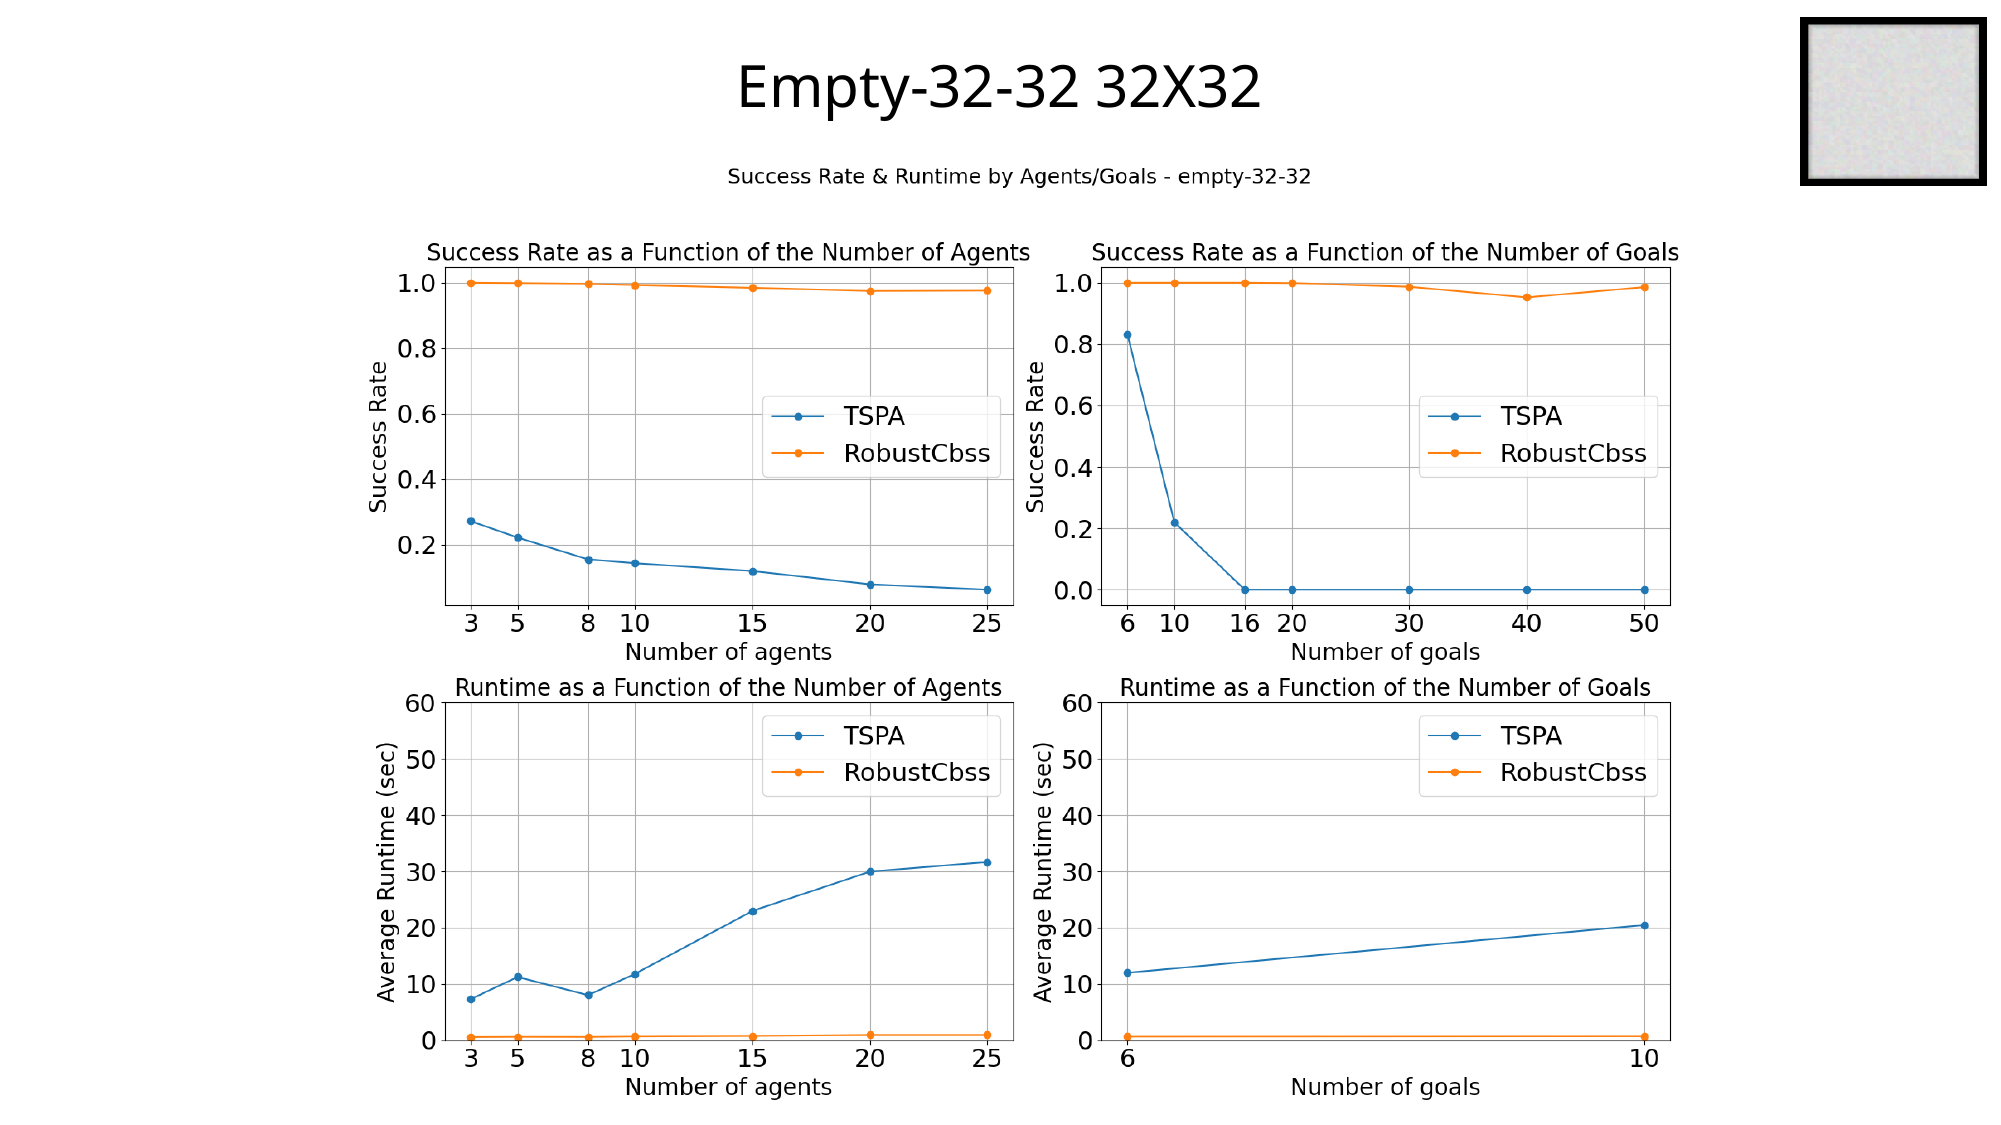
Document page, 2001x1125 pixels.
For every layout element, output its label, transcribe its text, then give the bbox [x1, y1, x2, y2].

picture [1799, 17, 1987, 186]
title Empty-32-32 32X32 [137, 59, 1799, 118]
picture [360, 159, 1687, 1108]
